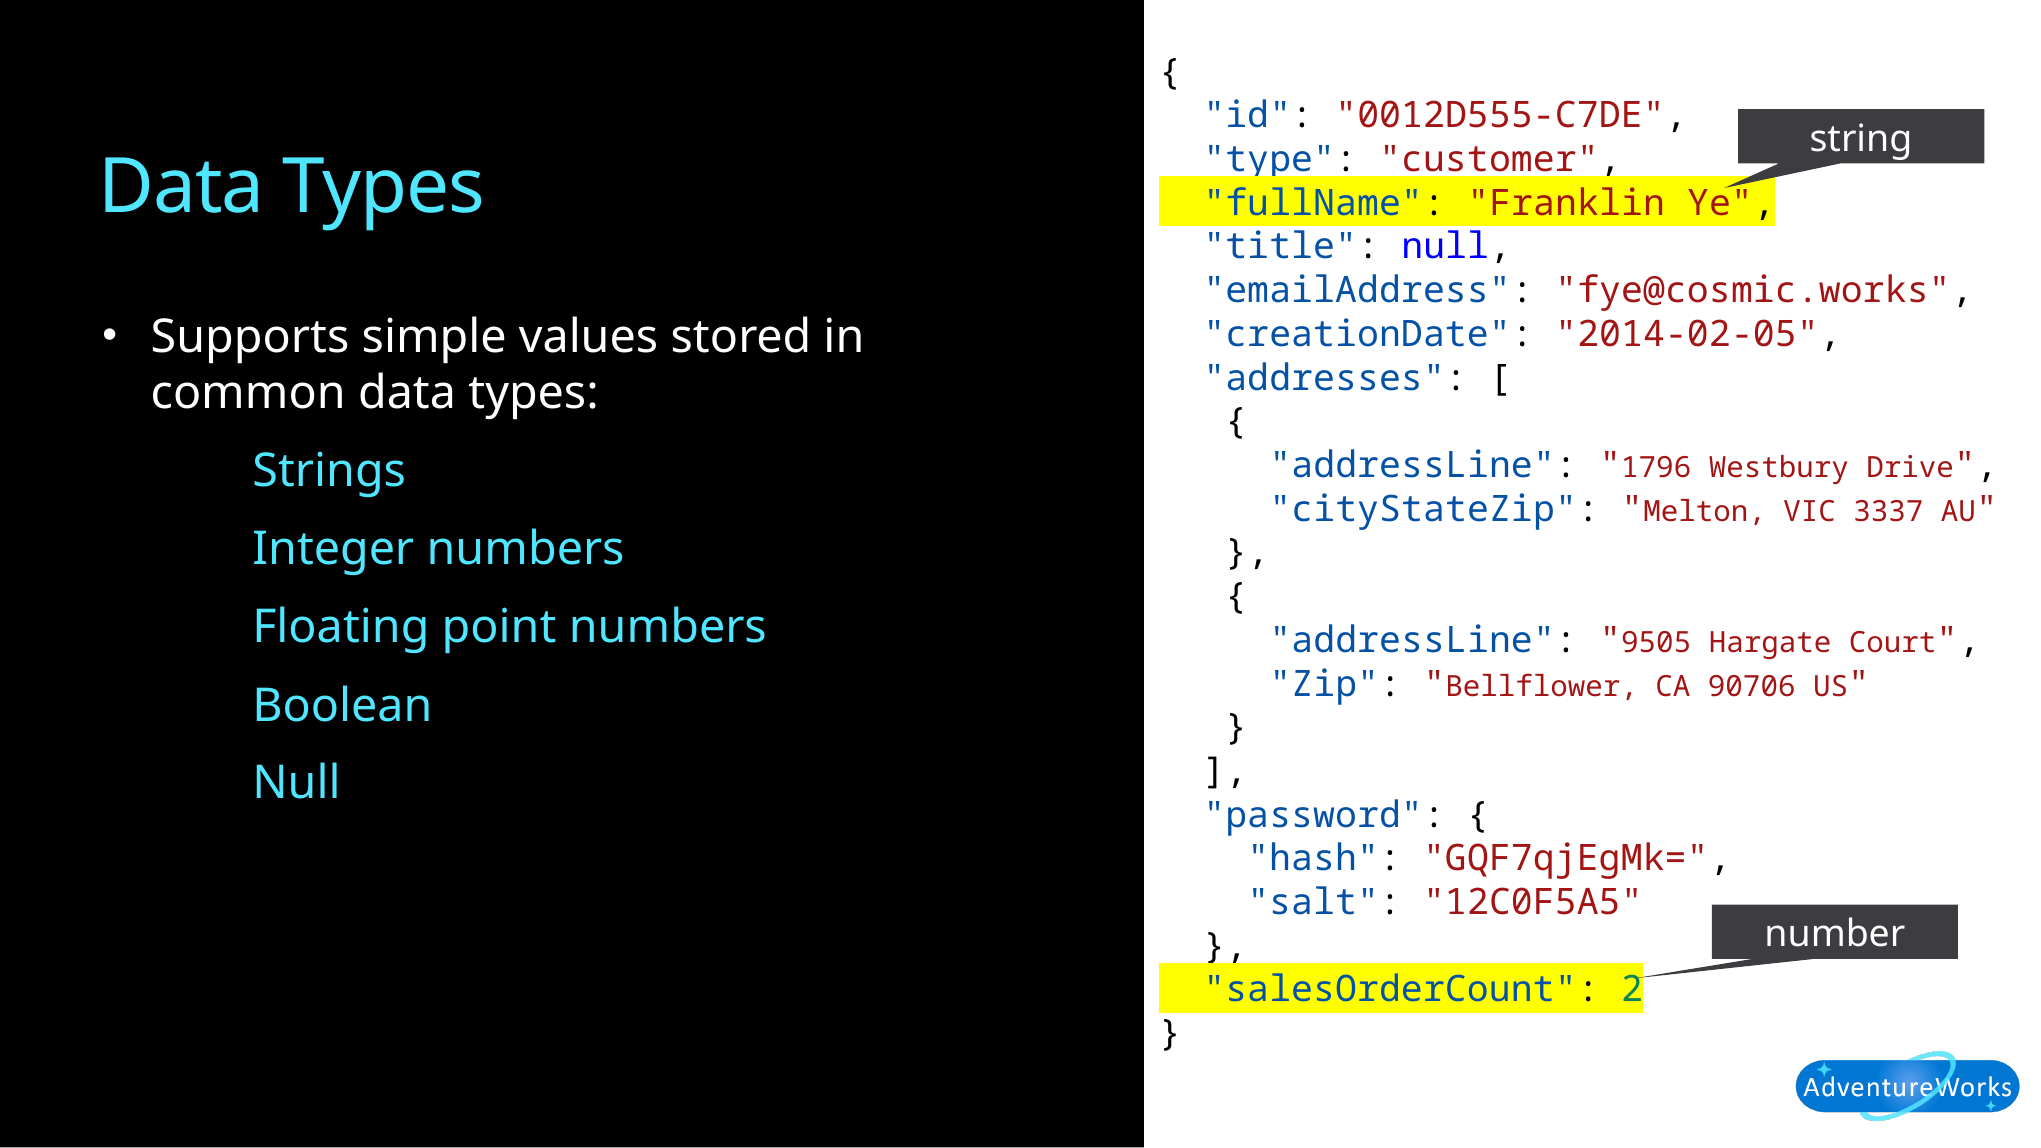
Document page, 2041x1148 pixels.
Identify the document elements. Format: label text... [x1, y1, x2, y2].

text_box Supports simple values stored in common data types: Strings Integer numbers Floating point numbers Boolean Null [102, 306, 936, 809]
picture [1794, 1051, 2021, 1121]
text_box [0, 0, 1145, 1148]
text_box { "id": "0012D555-C7DE", "type": "customer", "fullName": "Franklin Ye", "title": null, "emailAddress": "fye@cosmic.works", "creationDate": "2014-02-05", "addresses": [ { "addressLine": "1796 Westbury Drive", "cityStateZip": "Melton, VIC 3337 AU" }, { "addressLine": "9505 Hargate Court", "Zip": "Bellflower, CA 90706 US" } ], "password": { "hash": "GQF7qjEgMk=", "salt": "12C0F5A5" }, "salesOrderCount": 2 } [1159, 47, 1985, 1061]
text_box Data Types [98, 136, 1104, 229]
text_box string [1724, 109, 1985, 189]
text_box number [1633, 904, 1958, 979]
